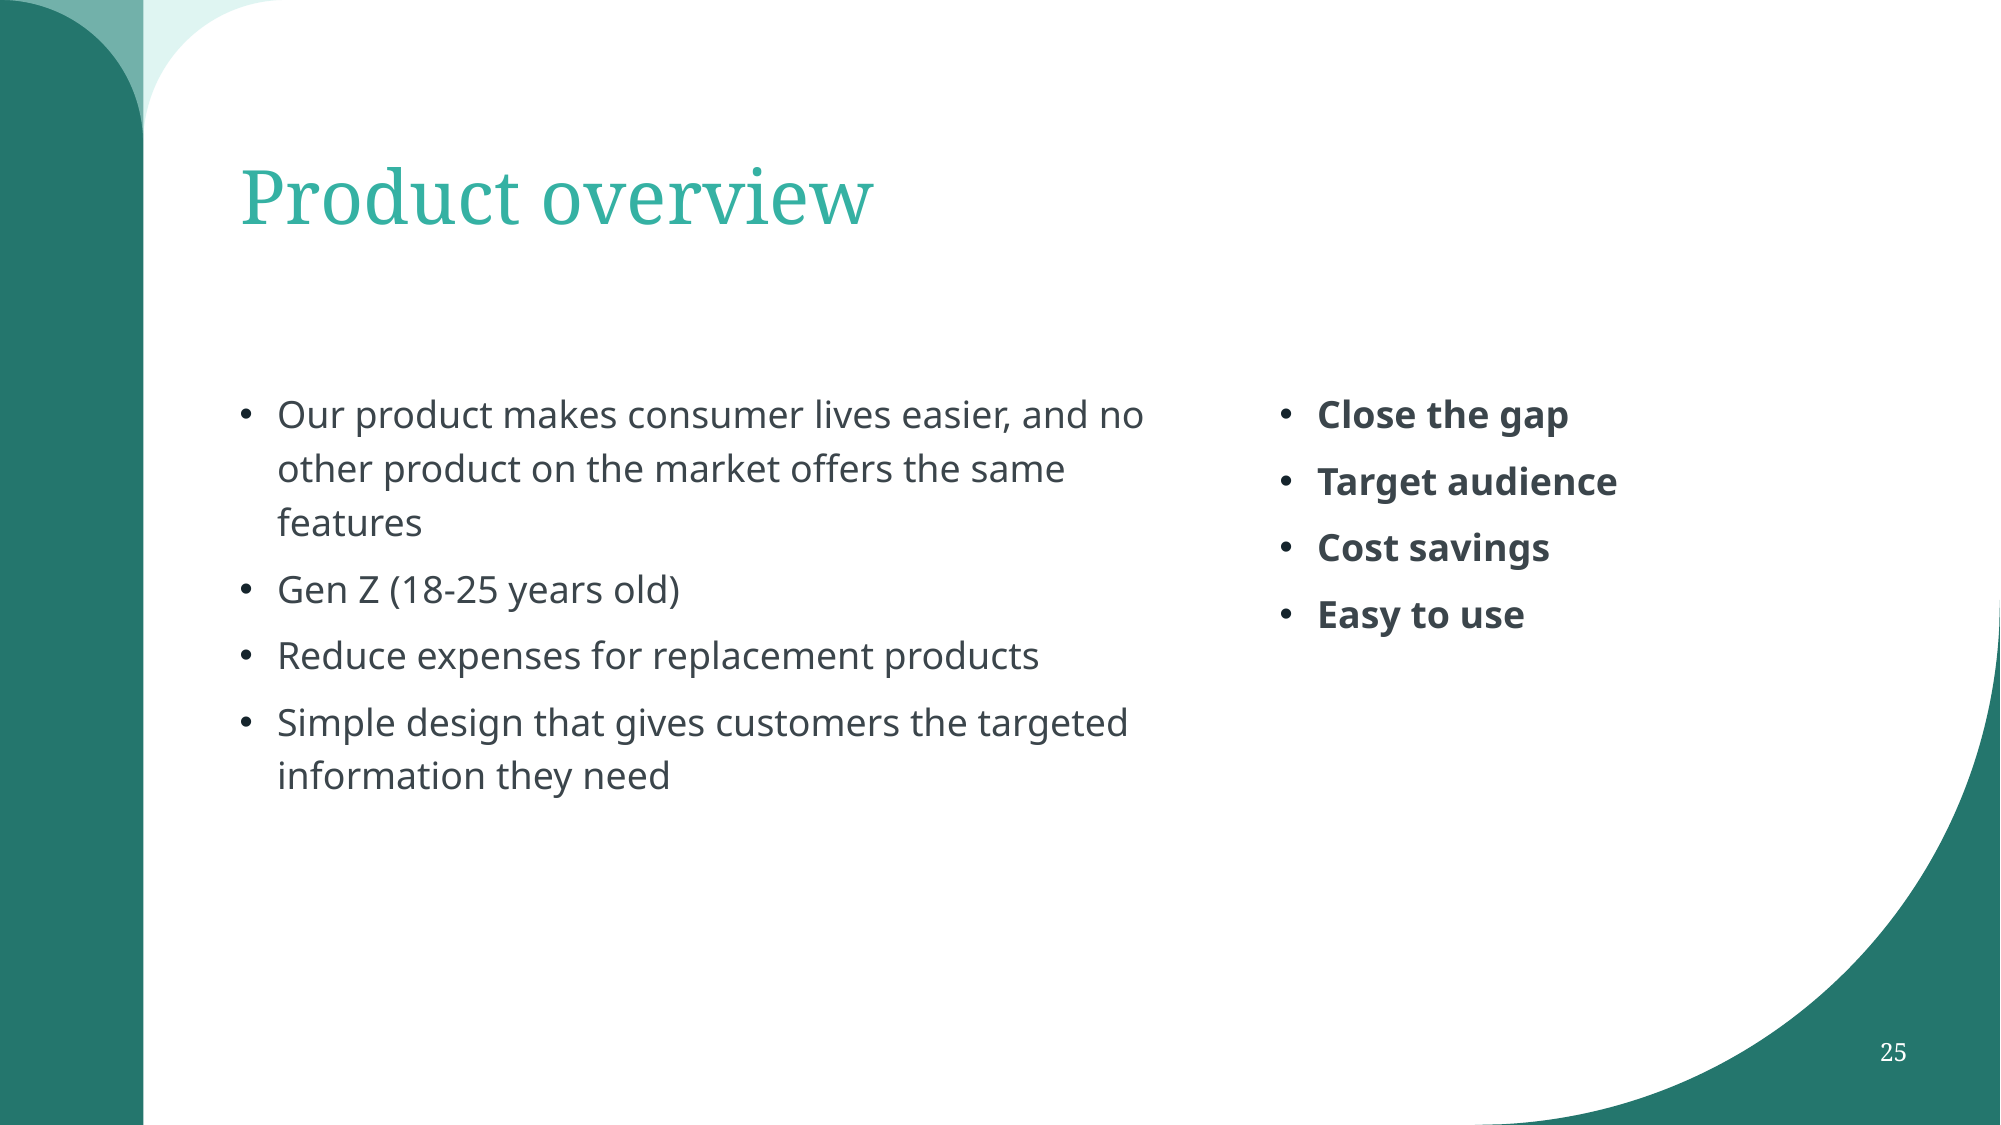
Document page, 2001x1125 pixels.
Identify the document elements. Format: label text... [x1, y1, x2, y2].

list Our product makes consumer lives easier, and no other product on the market offers the same features Gen Z (18-25 years old) Reduce expenses for replacement products Simple design that gives customers the targeted information they need [224, 374, 1215, 939]
title Product overview [225, 60, 1799, 341]
slide_number 25 [1787, 981, 2000, 1125]
list Close the gap Target audience Cost savings Easy to use [1264, 374, 1799, 939]
